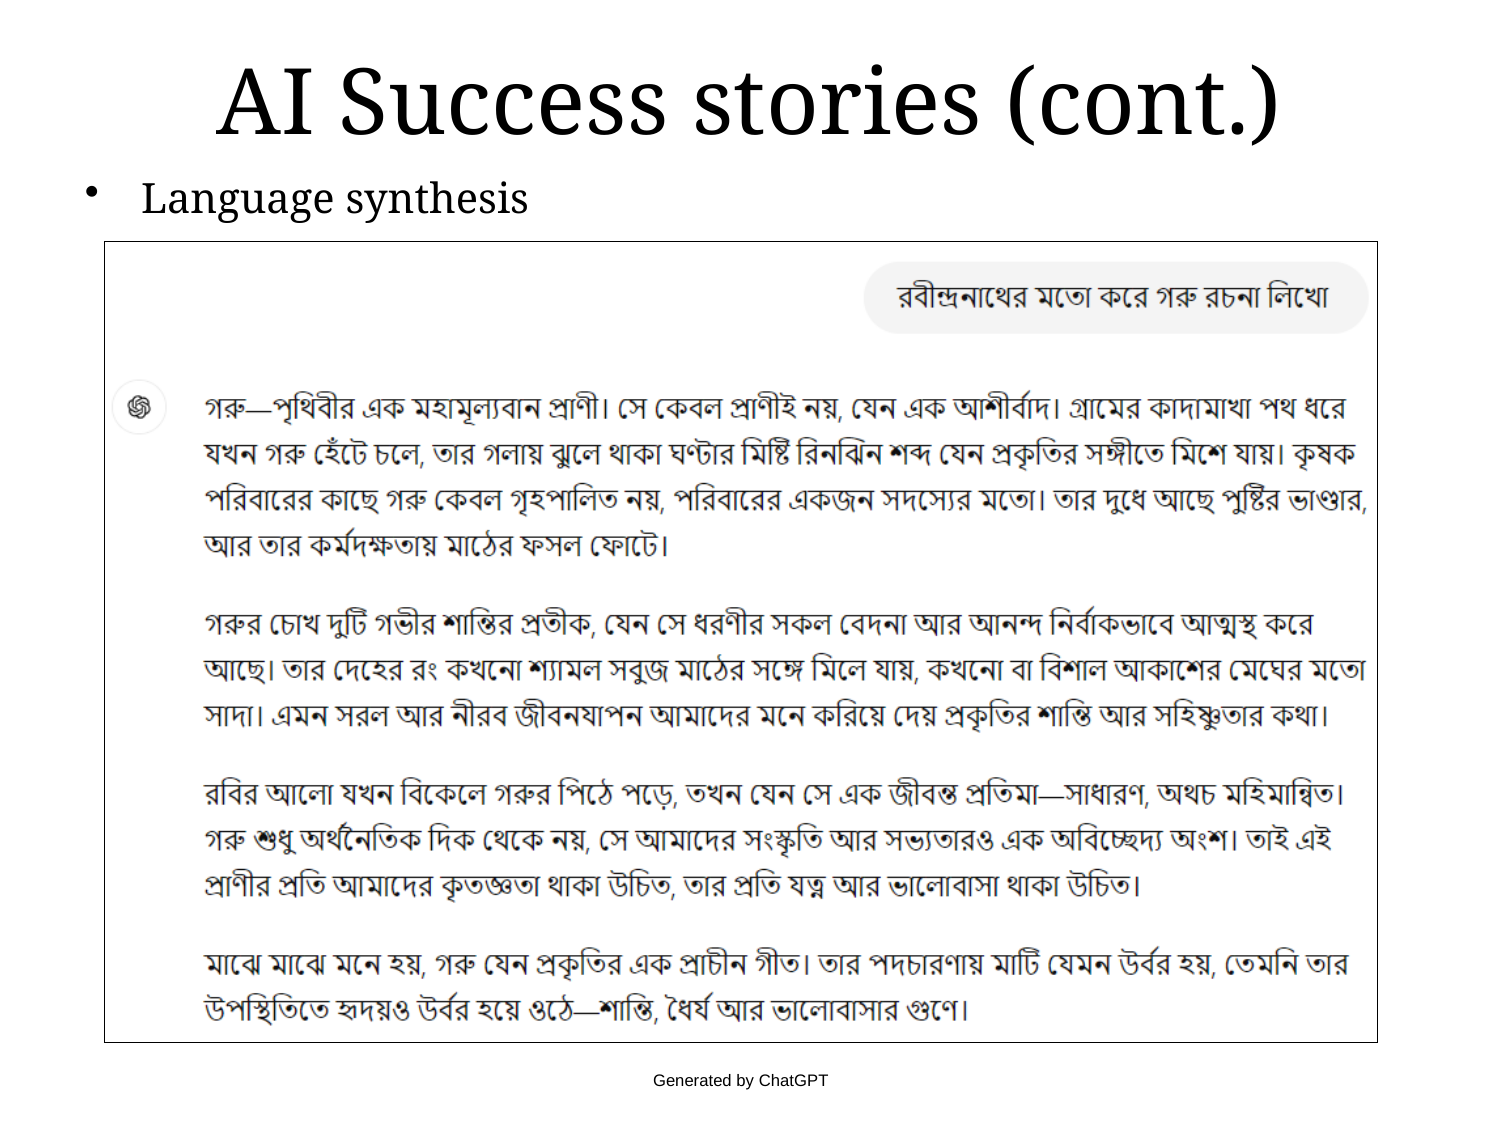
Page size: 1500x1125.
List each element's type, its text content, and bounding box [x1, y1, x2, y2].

picture [104, 241, 1378, 1043]
text_box Generated by ChatGPT [638, 1062, 844, 1098]
text_box Language synthesis [69, 163, 1420, 319]
title AI Success stories (cont.) [75, 45, 1425, 150]
